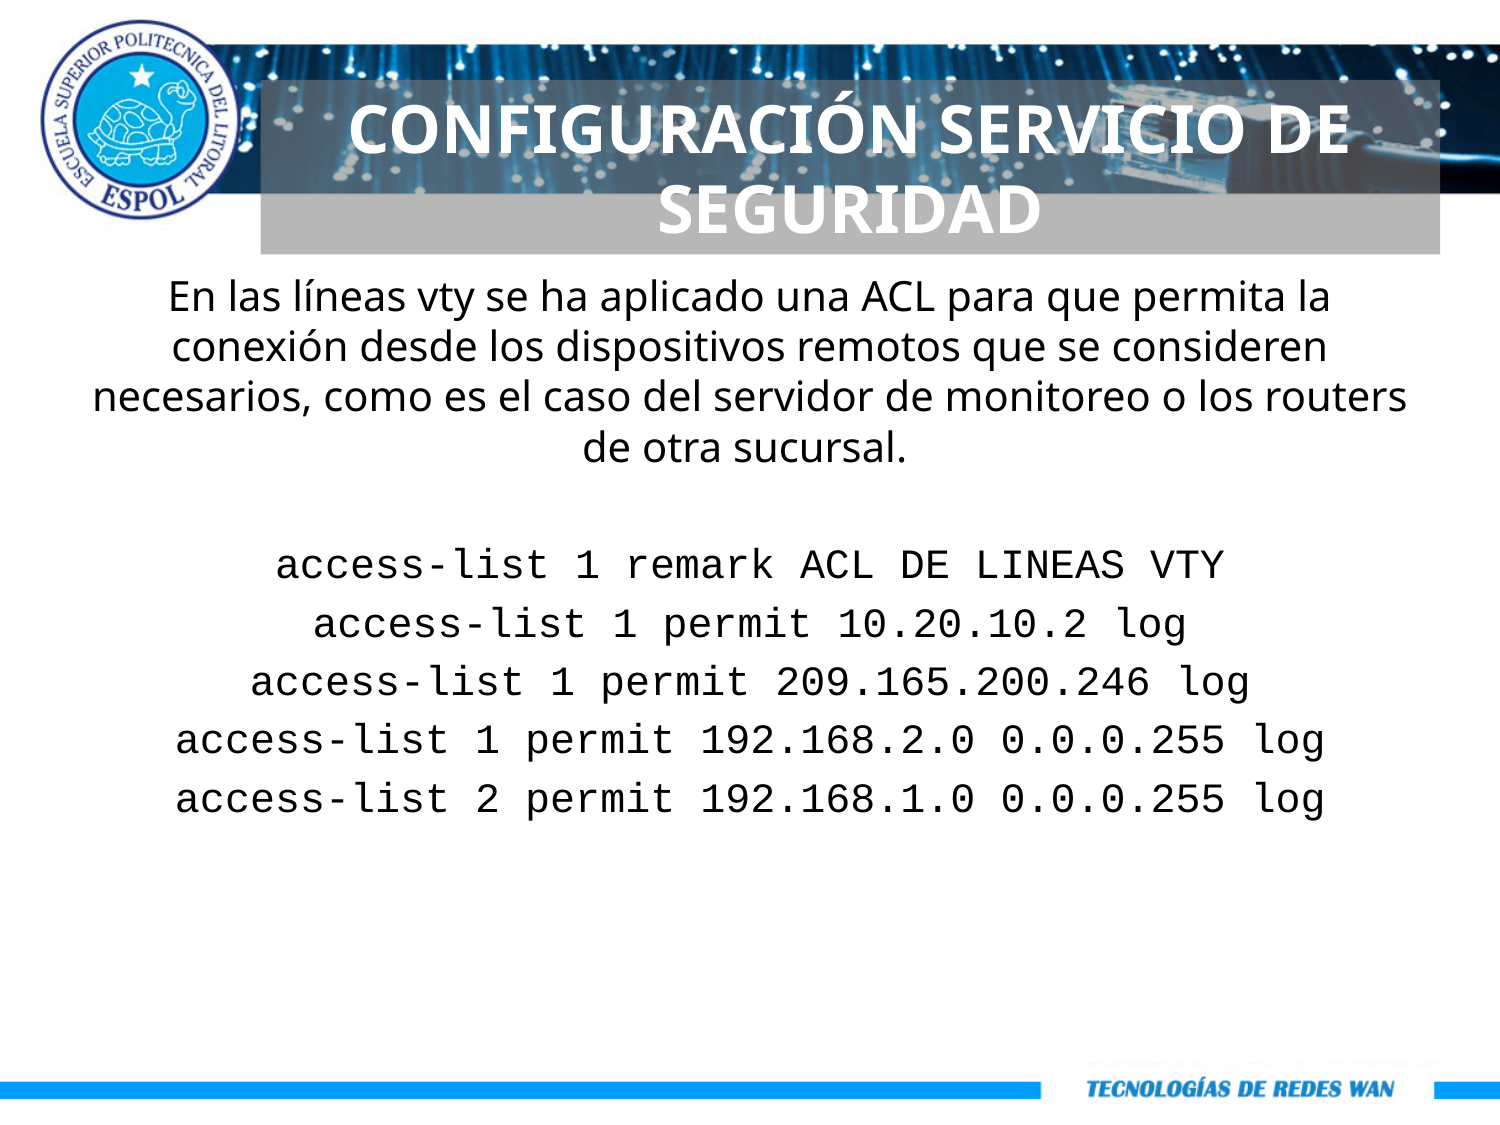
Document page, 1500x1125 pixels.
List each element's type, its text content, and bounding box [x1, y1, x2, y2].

picture [0, 0, 1500, 1125]
text_box CONFIGURACIÓN SERVICIO DE SEGURIDAD [260, 79, 1441, 255]
list En las líneas vty se ha aplicado una ACL para que permita la conexión desde los dispositivos remotos que se consideren necesarios, como es el caso del servidor de monitoreo o los routers de otra sucursal. access-list 1 remark ACL DE LINEAS VTY access-list 1 permit 10.20.10.2 log access-list 1 permit 209.165.200.246 log access-list 1 permit 192.168.2.0 0.0.0.255 log access-list 2 permit 192.168.1.0 0.0.0.255 log [75, 262, 1425, 1005]
